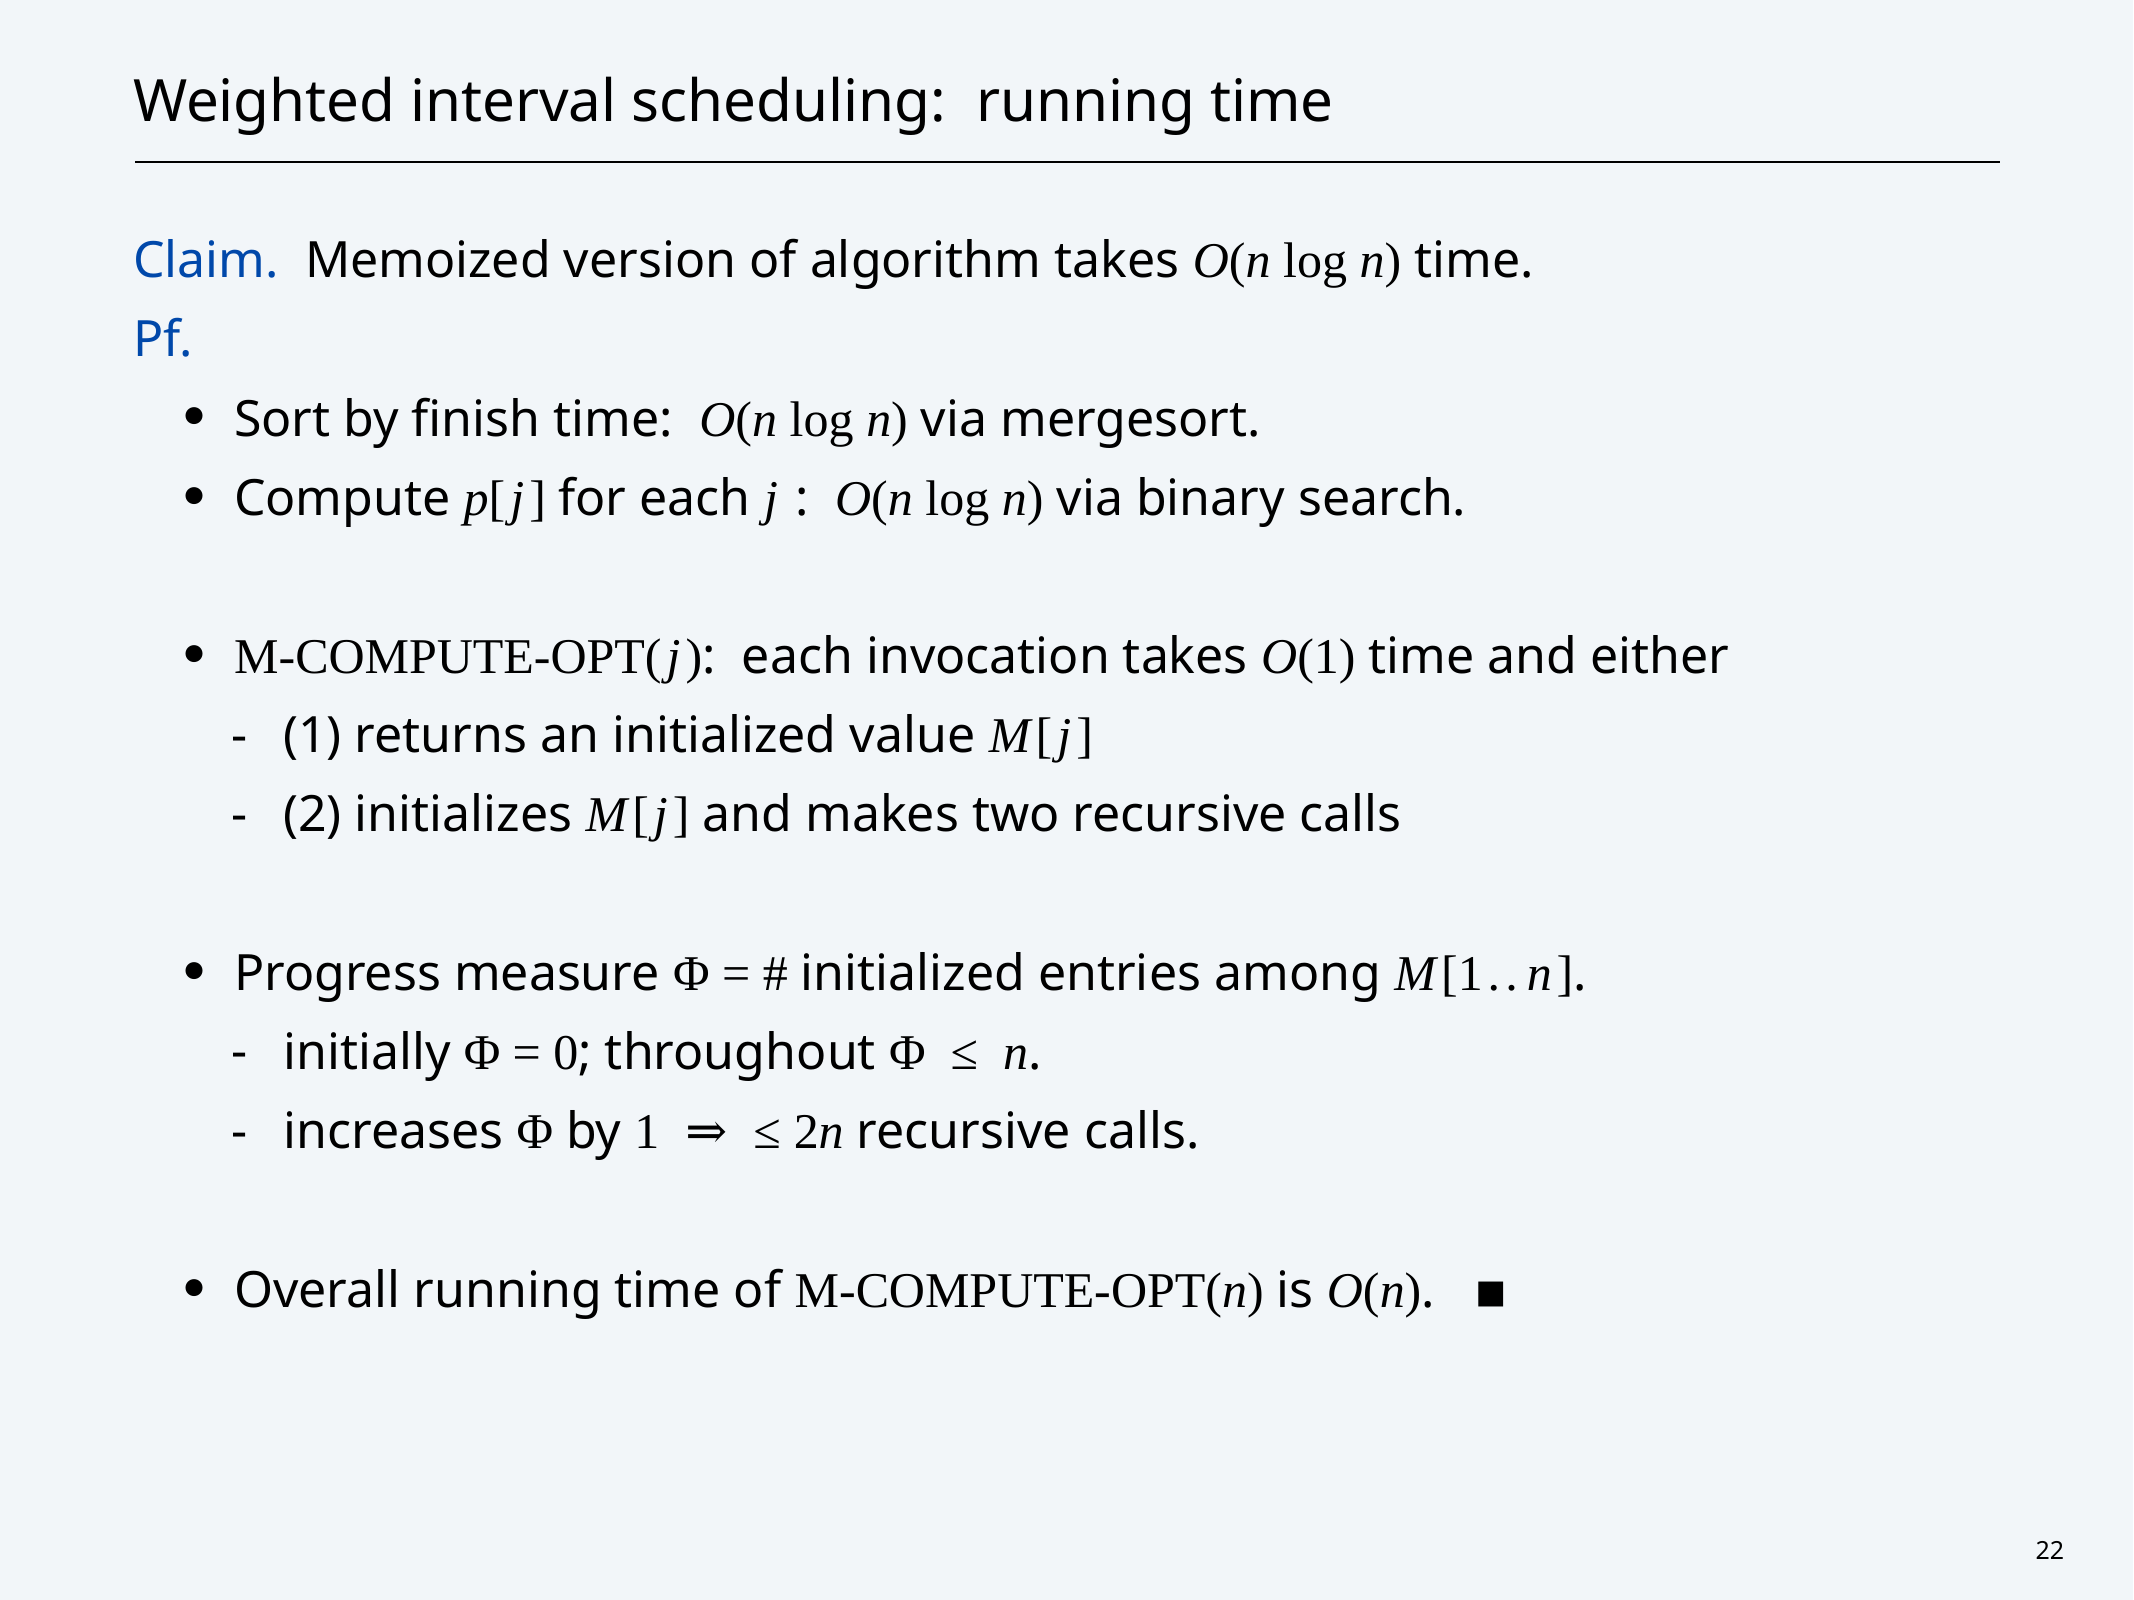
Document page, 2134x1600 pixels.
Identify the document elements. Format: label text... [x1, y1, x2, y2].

title Weighted interval scheduling: running time [132, 0, 2001, 134]
slide_number 22 [2028, 1532, 2072, 1576]
list Claim. Memoized version of algorithm takes O(n log n) time. Pf. Sort by finish time: O(n log n) via mergesort. Compute p[j] for each j : O(n log n) via binary search. M-Compute-Opt(j): each invocation takes O(1) time and either (1) returns an initialized value M[j] (2) initializes M[j] and makes two recursive calls Progress measure Φ = # initialized entries among M[1..n]. initially Φ = 0; throughout Φ ≤ n. increases Φ by 1 ⇒ ≤ 2n recursive calls. Overall running time of M-Compute-Opt(n) is O(n). ▪ [132, 207, 2001, 1551]
